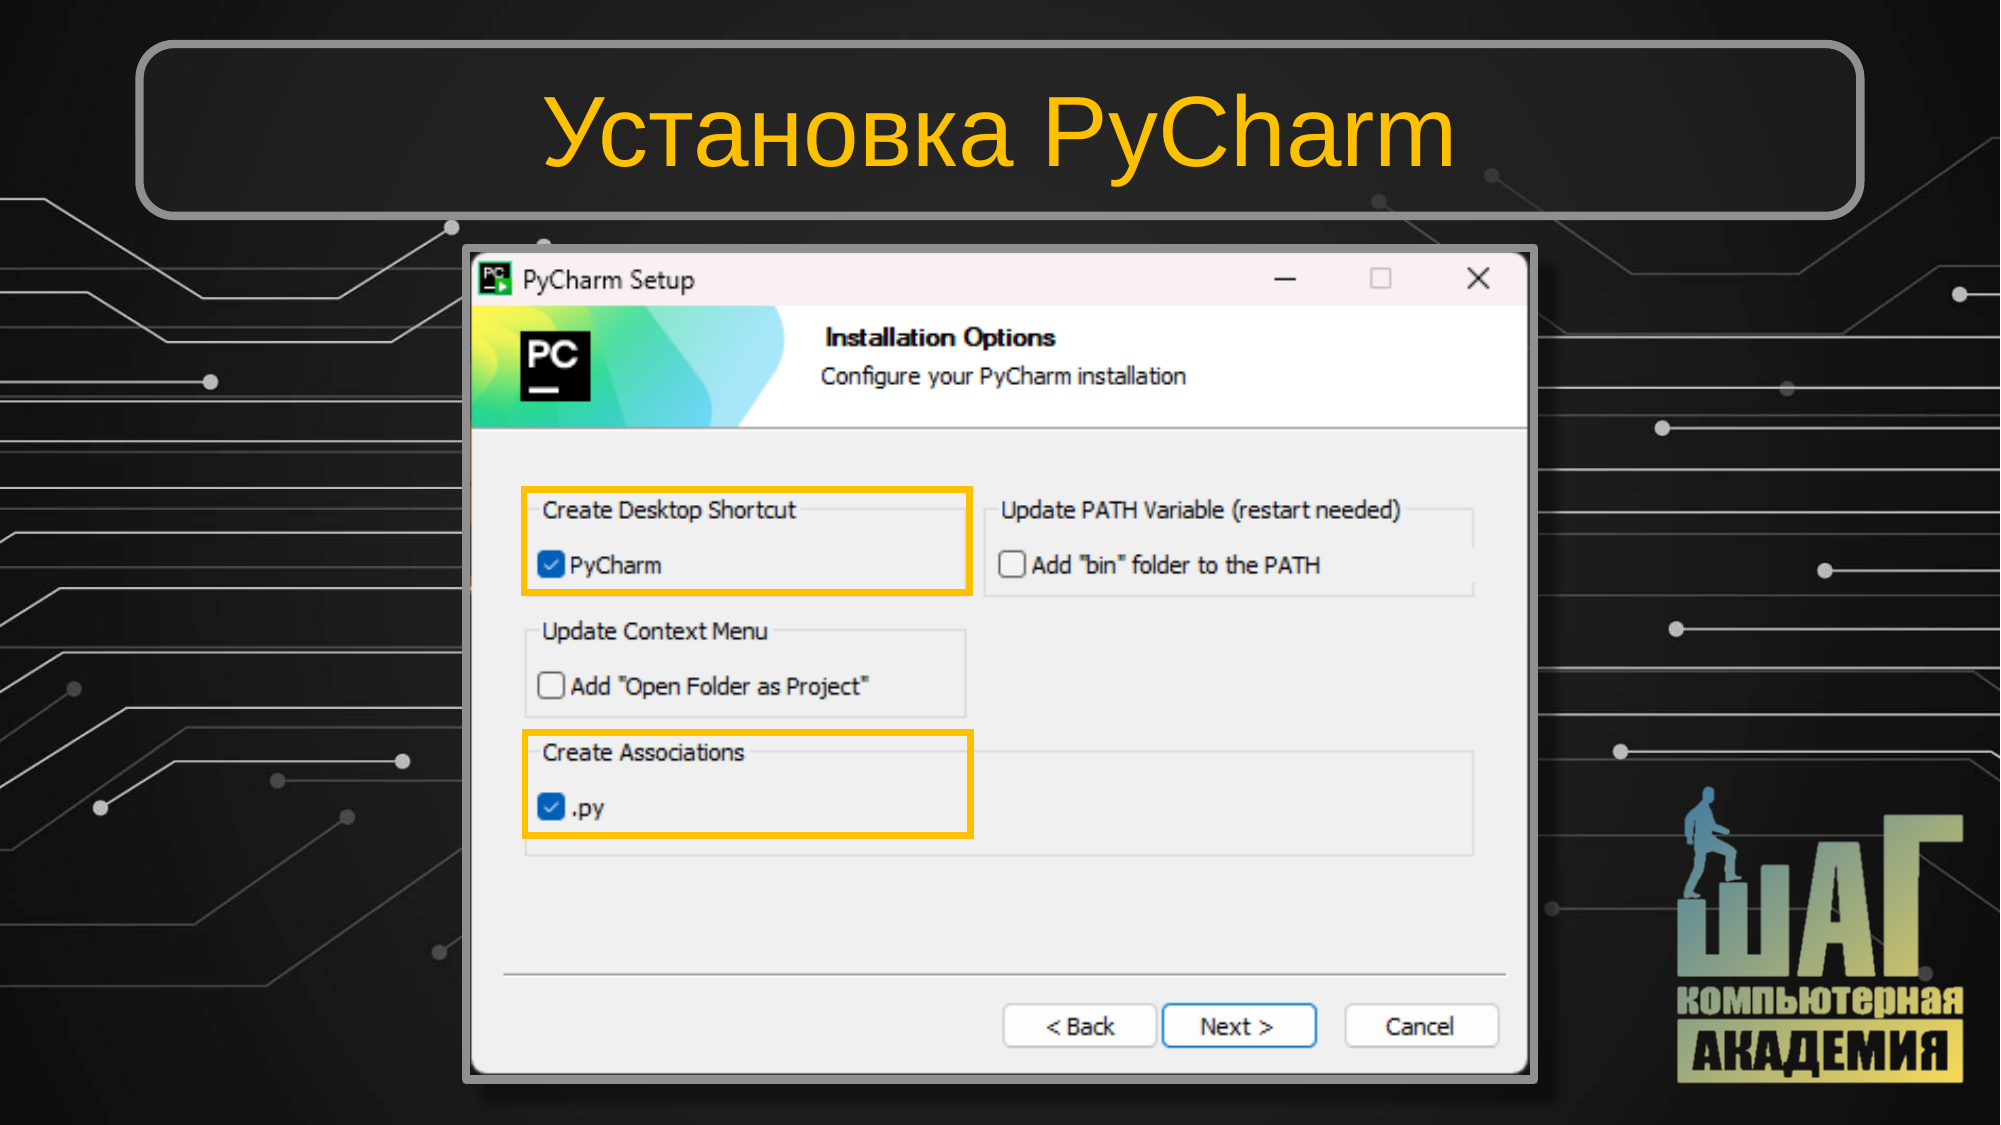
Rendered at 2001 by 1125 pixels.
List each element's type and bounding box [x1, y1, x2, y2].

picture [0, 0, 2000, 1125]
text_box [139, 44, 1861, 216]
